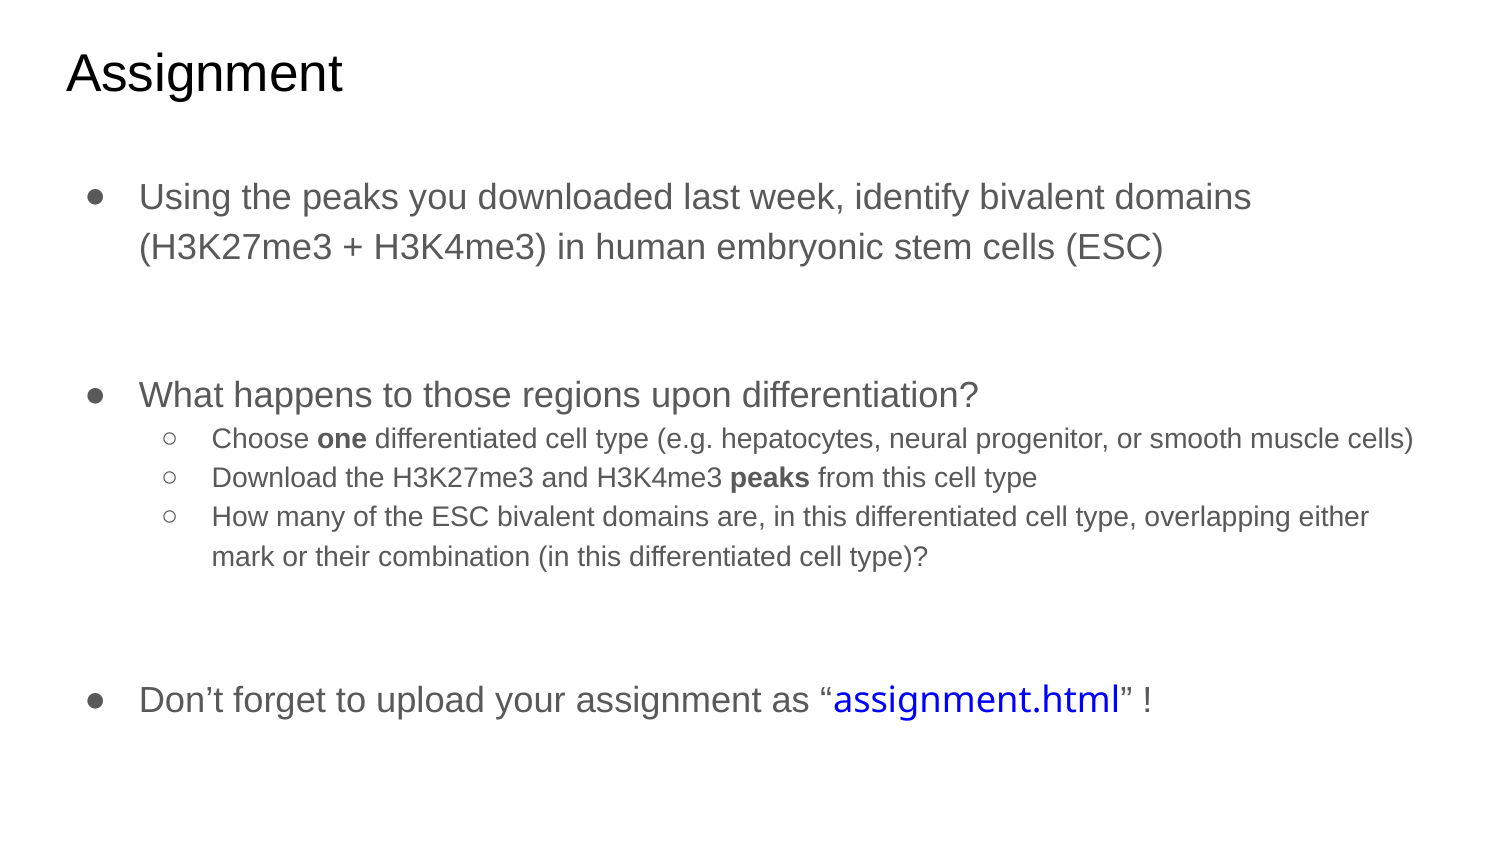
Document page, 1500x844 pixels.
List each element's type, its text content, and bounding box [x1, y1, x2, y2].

list Using the peaks you downloaded last week, identify bivalent domains (H3K27me3 + H3K4me3) in human embryonic stem cells (ESC) What happens to those regions upon differentiation? Choose one differentiated cell type (e.g. hepatocytes, neural progenitor, or smooth muscle cells) Download the H3K27me3 and H3K4me3 peaks from this cell type How many of the ESC bivalent domains are, in this differentiated cell type, overlapping either mark or their combination (in this differentiated cell type)? Don’t forget to upload your assignment as “assignment.html” ! [51, 151, 1449, 760]
title Assignment [51, 23, 1449, 117]
